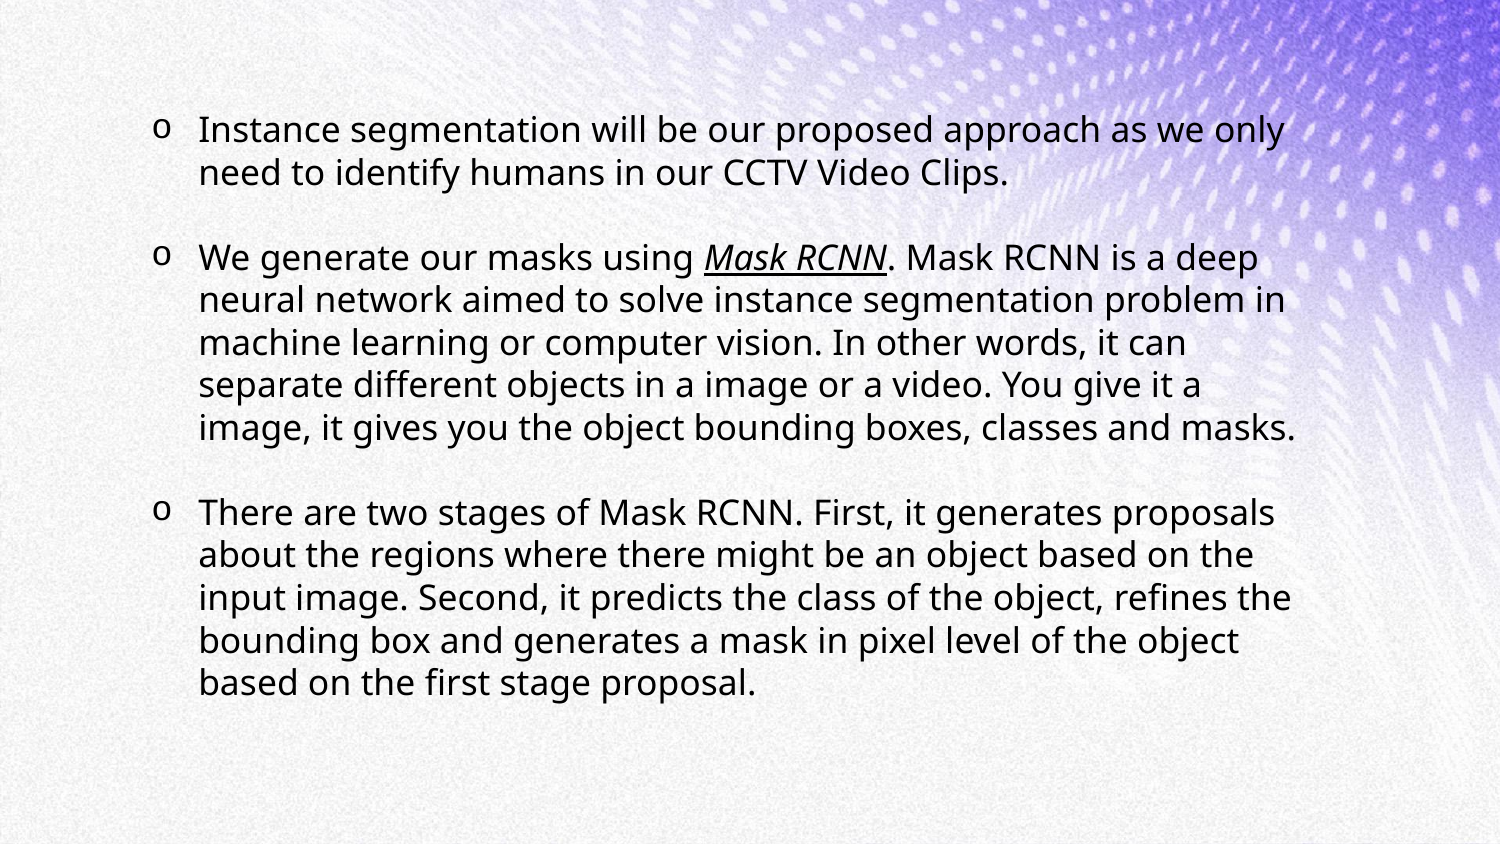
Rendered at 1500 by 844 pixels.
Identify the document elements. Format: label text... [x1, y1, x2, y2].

picture [0, 0, 1500, 844]
subtitle Instance segmentation will be our proposed approach as we only need to identify humans in our CCTV Video Clips. We generate our masks using Mask RCNN. Mask RCNN is a deep neural network aimed to solve instance segmentation problem in machine learning or computer vision. In other words, it can separate different objects in a image or a video. You give it a image, it gives you the object bounding boxes, classes and masks. There are two stages of Mask RCNN. First, it generates proposals about the regions where there might be an object based on the input image. Second, it predicts the class of the object, refines the bounding box and generates a mask in pixel level of the object based on the first stage proposal. [117, 92, 1321, 738]
